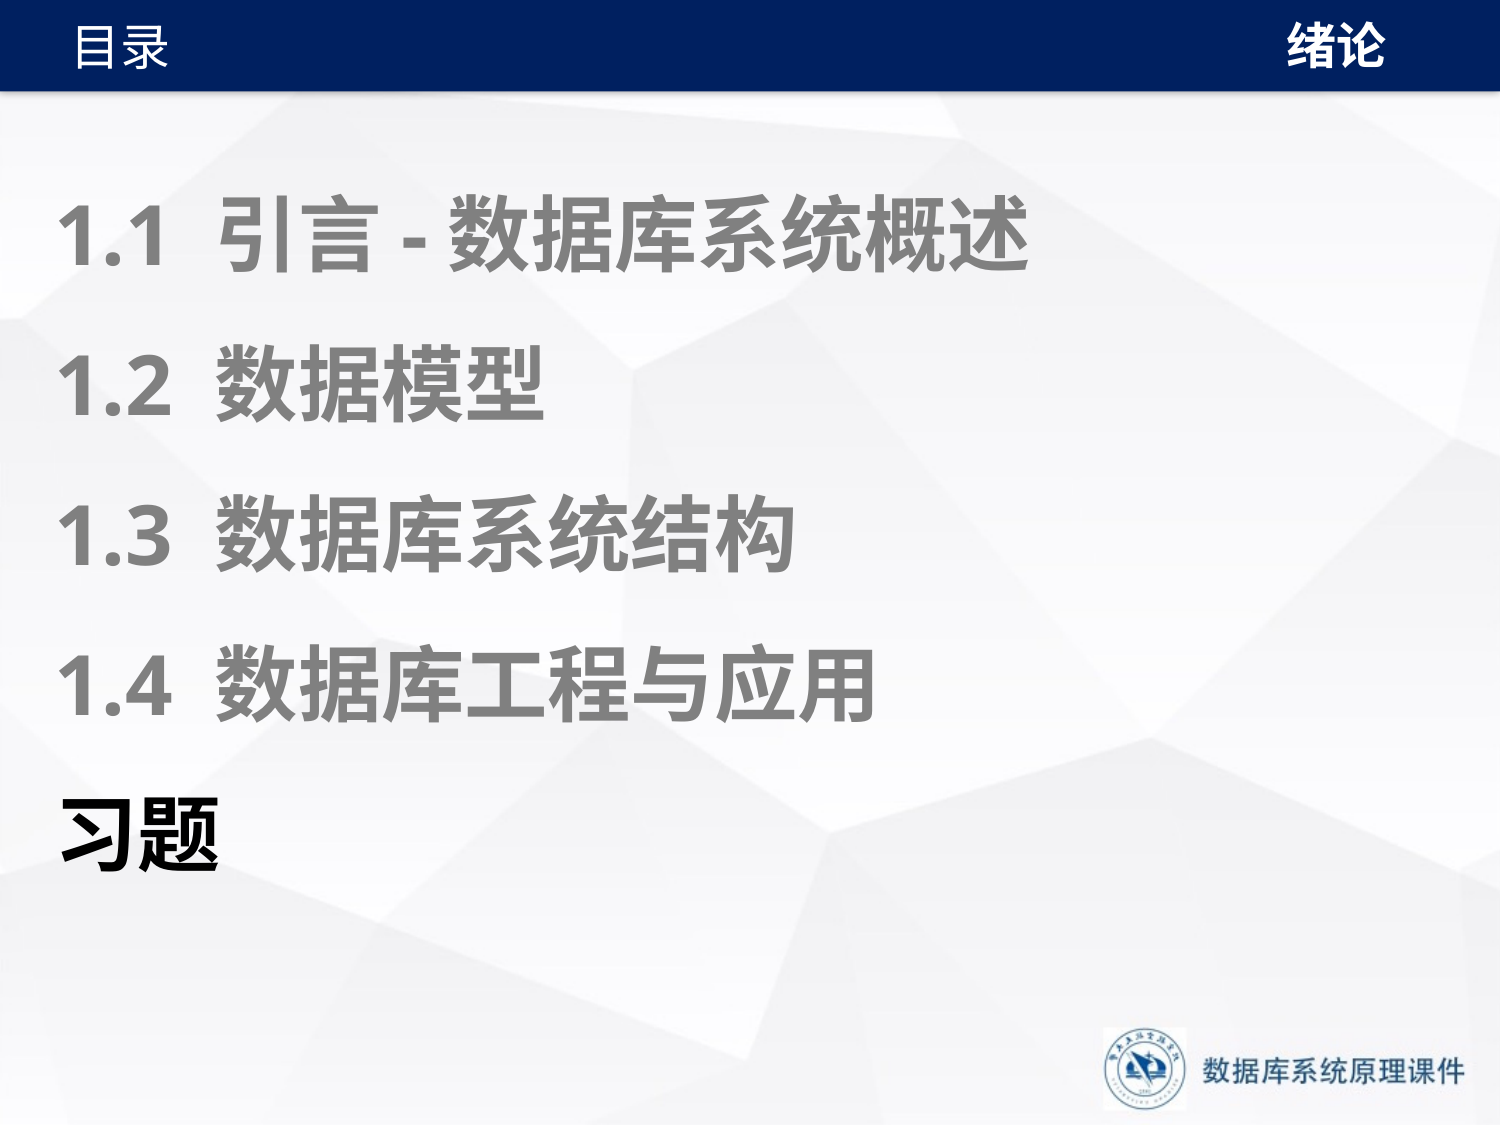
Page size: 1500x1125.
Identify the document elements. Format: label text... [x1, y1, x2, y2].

text_box [0, 0, 1500, 92]
text_box 目录 [55, 8, 186, 83]
text_box 绪论 [1272, 7, 1402, 82]
picture [0, 92, 1500, 1125]
title 1.1 引言-数据库系统概述 1.2 数据模型 1.3 数据库系统结构 1.4 数据库工程与应用 习题 [39, 124, 1334, 1031]
